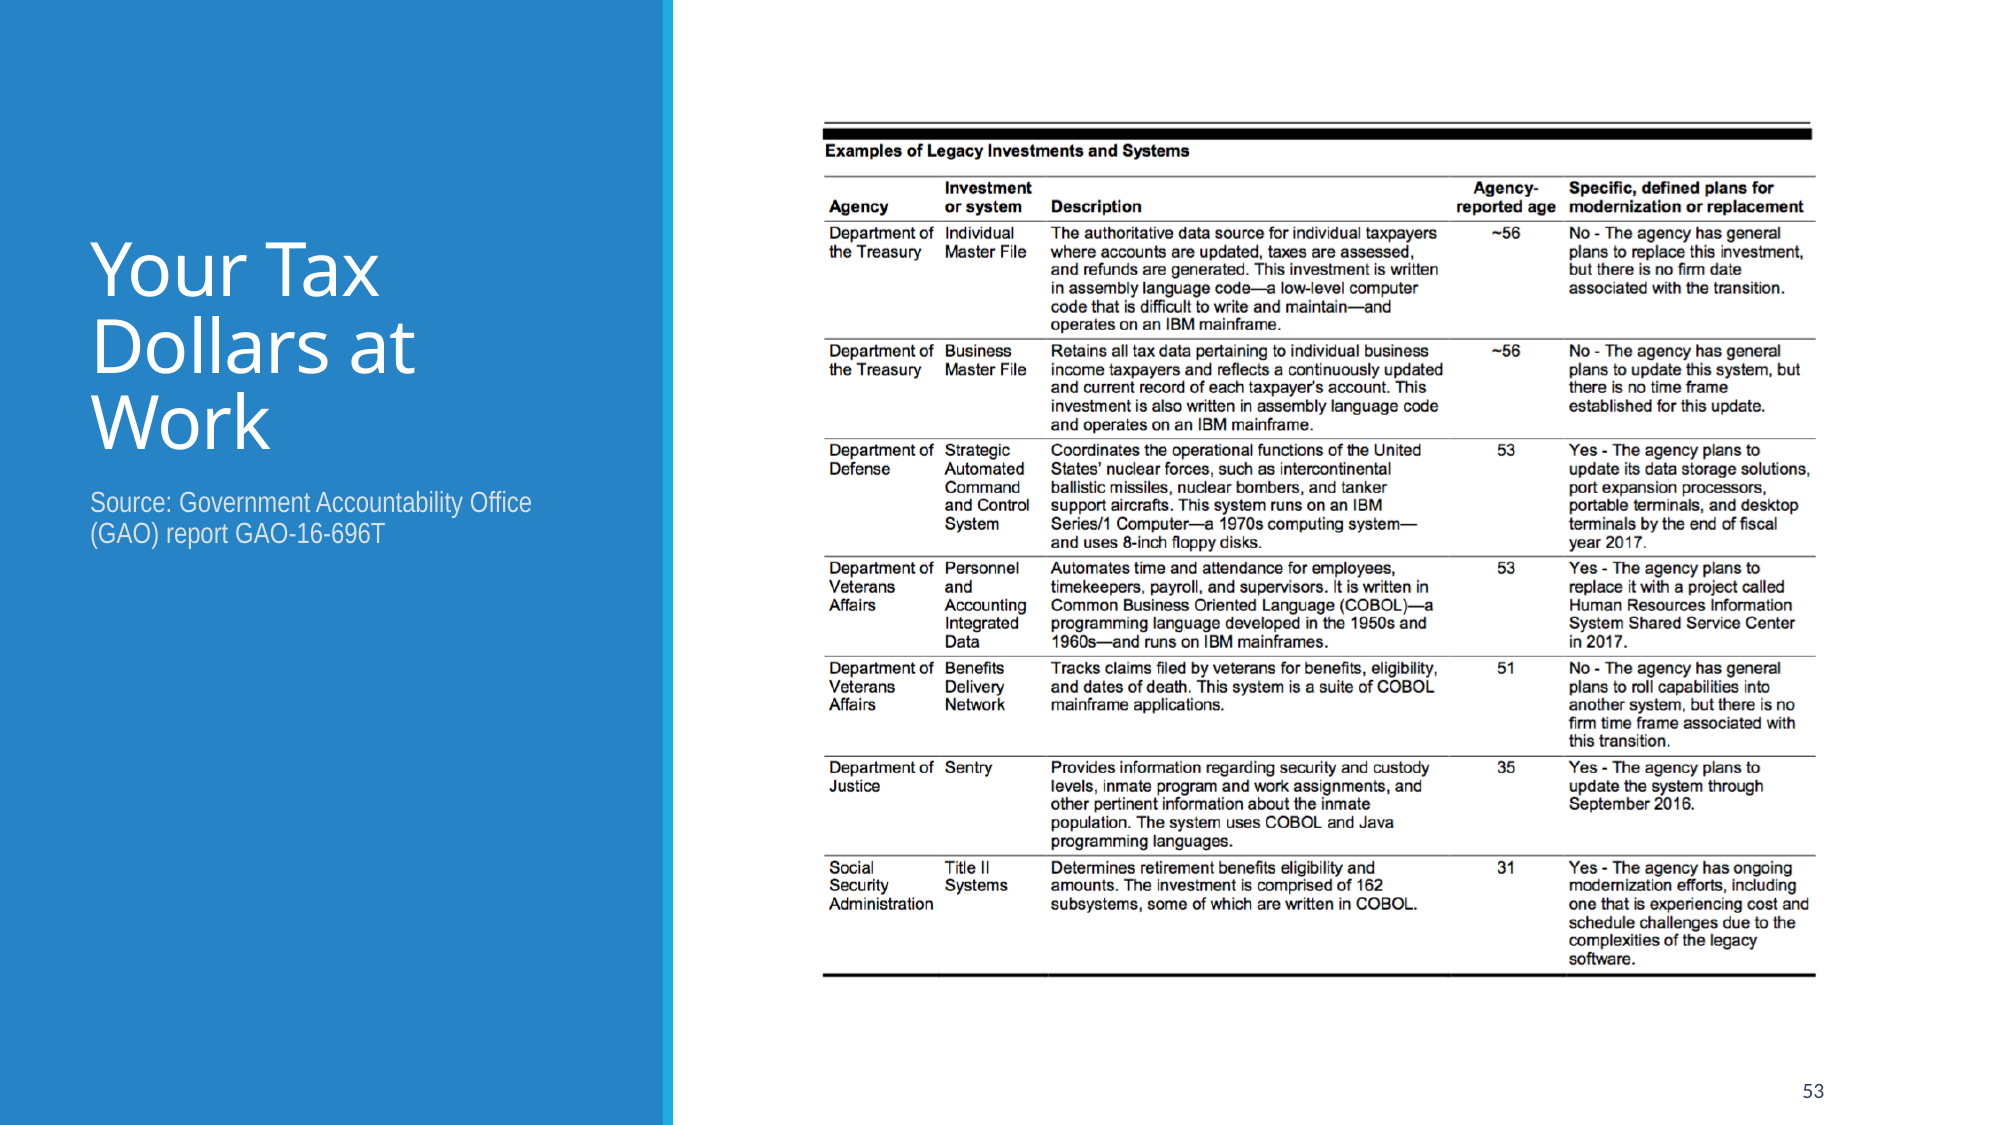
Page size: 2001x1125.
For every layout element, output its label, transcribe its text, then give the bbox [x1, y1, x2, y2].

list Source: Government Accountability Office (GAO) report GAO-16-696T [75, 479, 600, 1035]
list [817, 119, 1823, 984]
slide_number 53 [1624, 1059, 1840, 1120]
title Your Tax Dollars at Work [75, 97, 600, 473]
